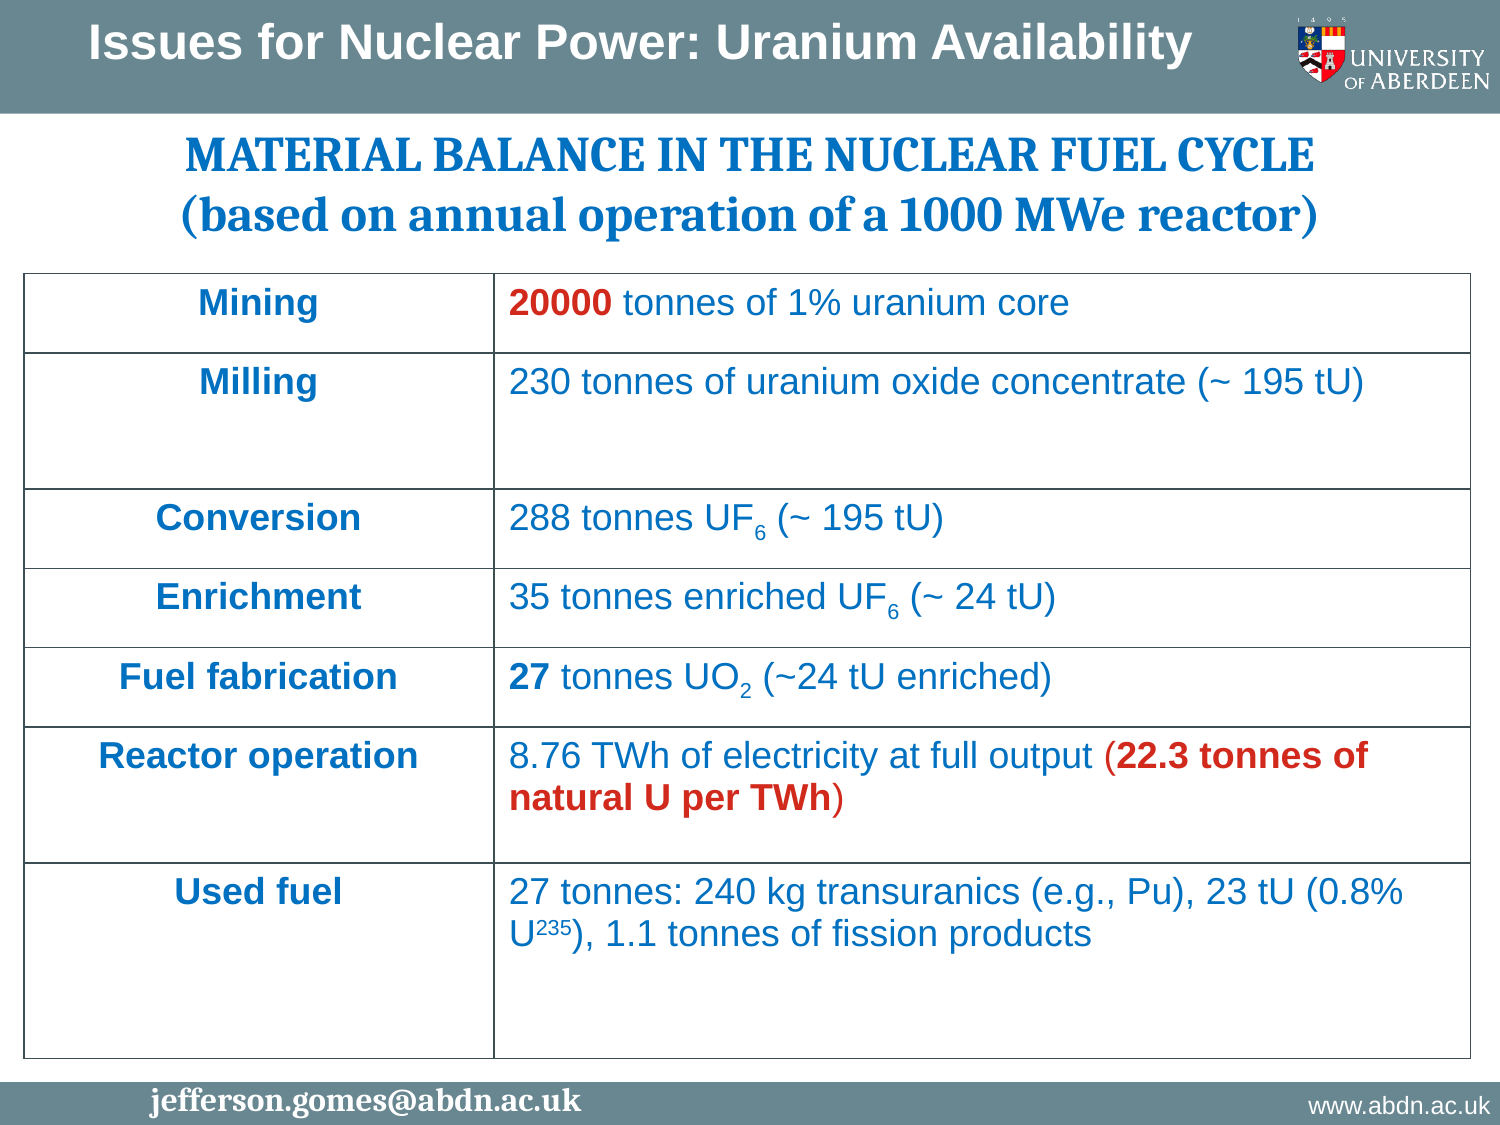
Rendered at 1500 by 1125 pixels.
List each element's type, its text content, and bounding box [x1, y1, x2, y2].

table_cell 27 tonnes: 240 kg transuranics (e.g., Pu), 23 tU (0.8% U235), 1.1 tonnes of fission products [495, 864, 1470, 1058]
table_cell 288 tonnes UF6 (~ 195 tU) [495, 490, 1470, 568]
text_box jefferson.gomes@abdn.ac.uk [0, 1074, 733, 1118]
table_cell Conversion [25, 490, 493, 568]
table_cell 27 tonnes UO2 (~24 tU enriched) [495, 648, 1470, 726]
table_cell Fuel fabrication [25, 648, 493, 726]
picture [1287, 7, 1495, 103]
table_cell Enrichment [25, 569, 493, 647]
text_box MATERIAL BALANCE IN THE NUCLEAR FUEL CYCLE (based on annual operation of a 1000 MWe reactor) [0, 113, 1500, 249]
table_cell 8.76 TWh of electricity at full output (22.3 tonnes of natural U per TWh) [495, 728, 1470, 862]
table_cell 230 tonnes of uranium oxide concentrate (~ 195 tU) [495, 354, 1470, 488]
table_cell Used fuel [25, 864, 493, 1058]
table_cell Milling [25, 354, 493, 488]
text_box Issues for Nuclear Power: Uranium Availability [0, 2, 1282, 78]
table_header 20000 tonnes of 1% uranium core [495, 274, 1470, 352]
table_cell Reactor operation [25, 728, 493, 862]
table_header Mining [25, 274, 493, 352]
table_cell 35 tonnes enriched UF6 (~ 24 tU) [495, 569, 1470, 647]
